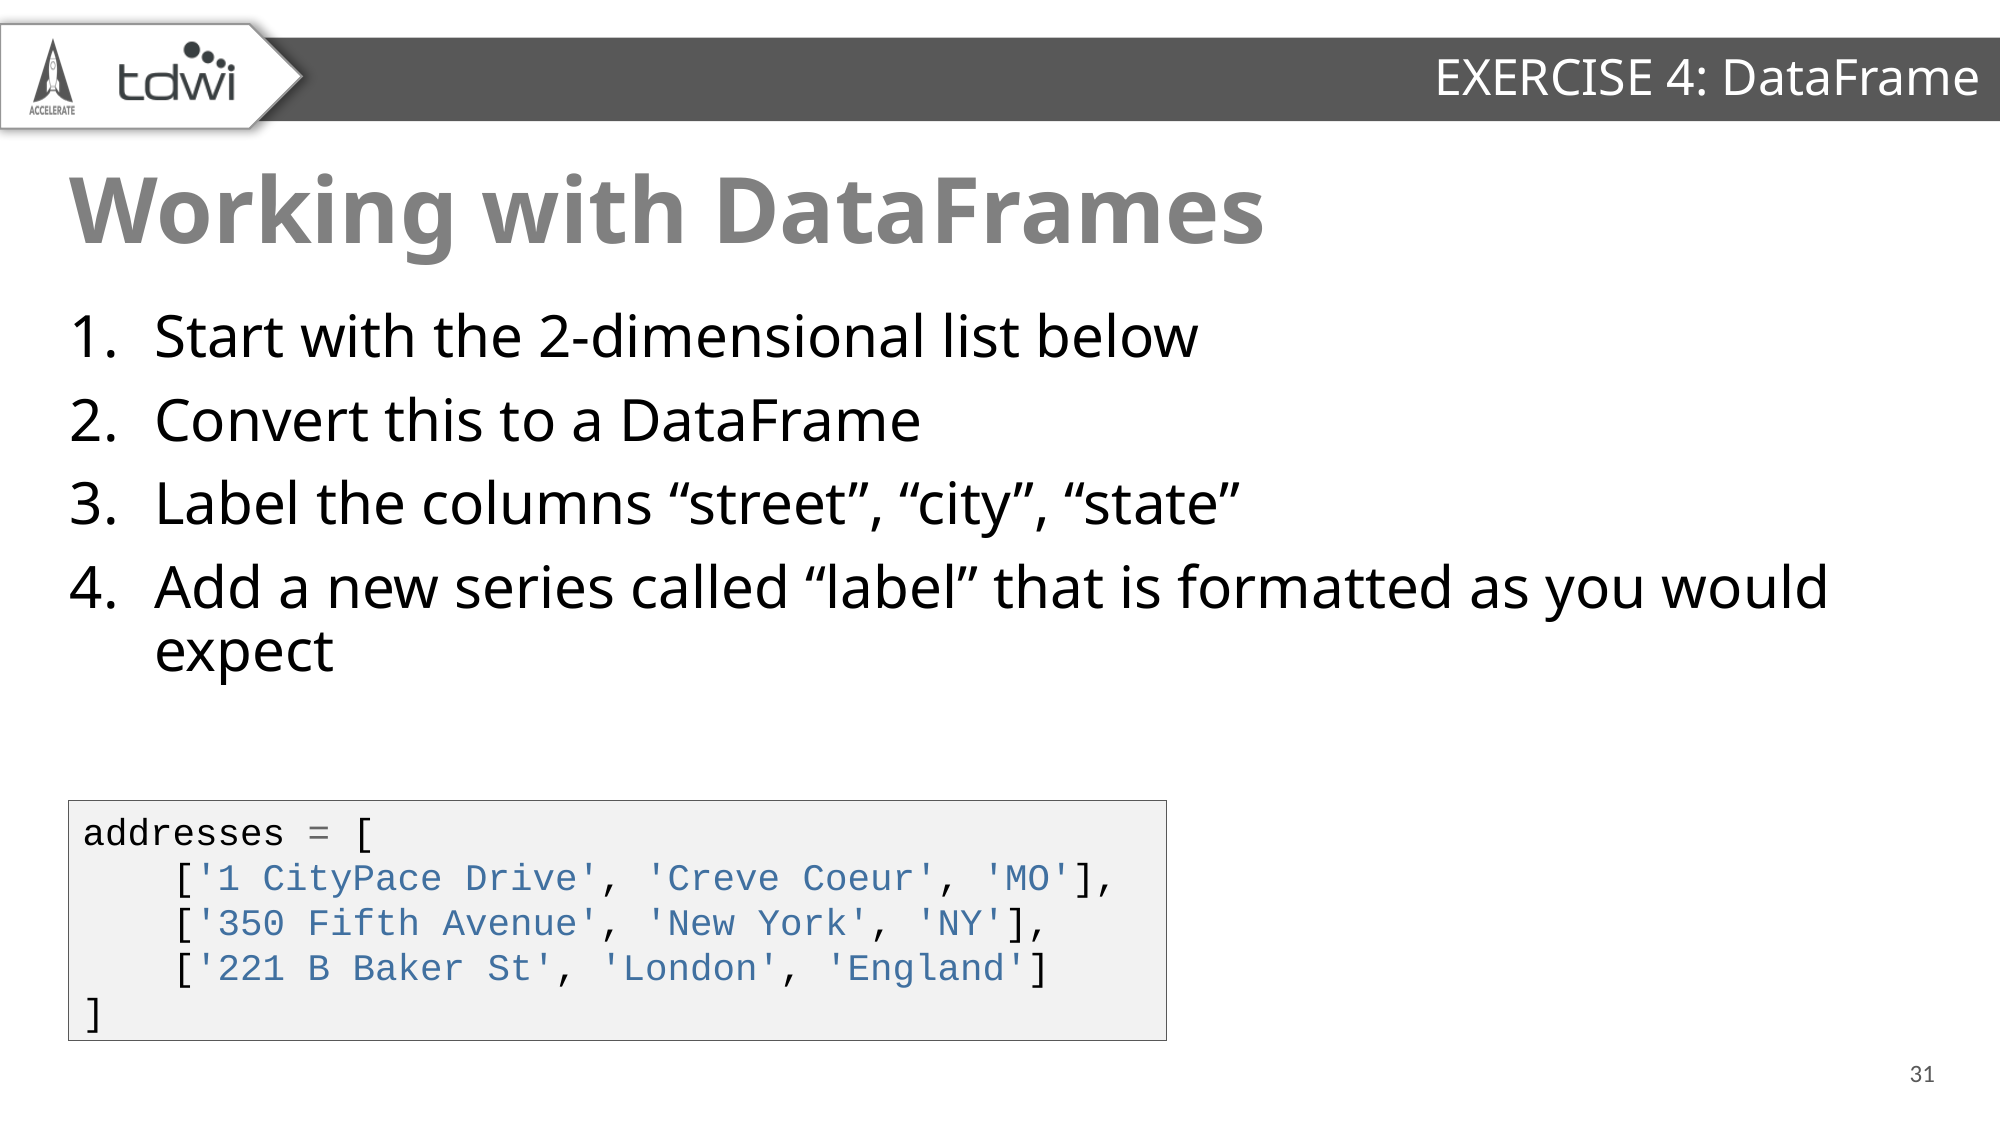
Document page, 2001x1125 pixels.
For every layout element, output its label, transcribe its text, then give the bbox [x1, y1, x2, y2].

slide_number 31 [1500, 1042, 1950, 1103]
list EXERCISE 4: DataFrame [729, 44, 1997, 113]
text_box addresses = [ ['1 CityPace Drive', 'Creve Coeur', 'MO'], ['350 Fifth Avenue', 'New York', 'NY'], ['221 B Baker St', 'London', 'England'] ] [68, 800, 1167, 1041]
title Working with DataFrames [54, 150, 1950, 278]
picture [115, 35, 239, 108]
list Start with the 2-dimensional list below Convert this to a DataFrame Label the columns “street”, “city”, “state” Add a new series called “label” that is formatted as you would expect [54, 299, 1950, 1014]
